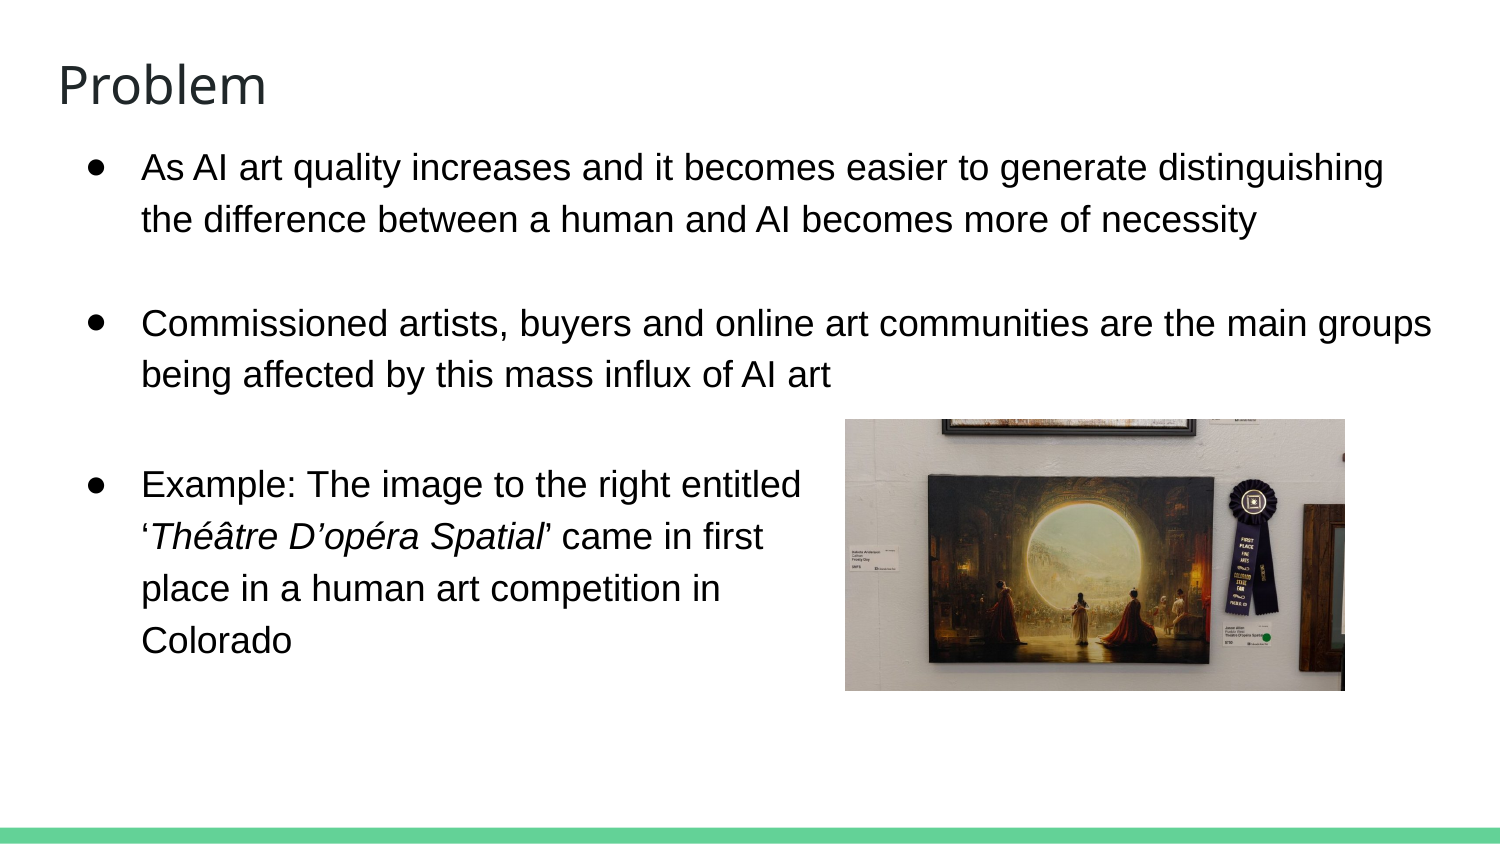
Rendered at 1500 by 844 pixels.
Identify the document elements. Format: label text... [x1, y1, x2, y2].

picture [844, 419, 1345, 691]
list As AI art quality increases and it becomes easier to generate distinguishing the difference between a human and AI becomes more of necessity Commissioned artists, buyers and online art communities are the main groups being affected by this mass influx of AI art [51, 121, 1449, 682]
text_box Example: The image to the right entitled ‘Théâtre D’opéra Spatial’ came in first place in a human art competition in Colorado [51, 438, 819, 676]
title Problem [42, 36, 1441, 131]
